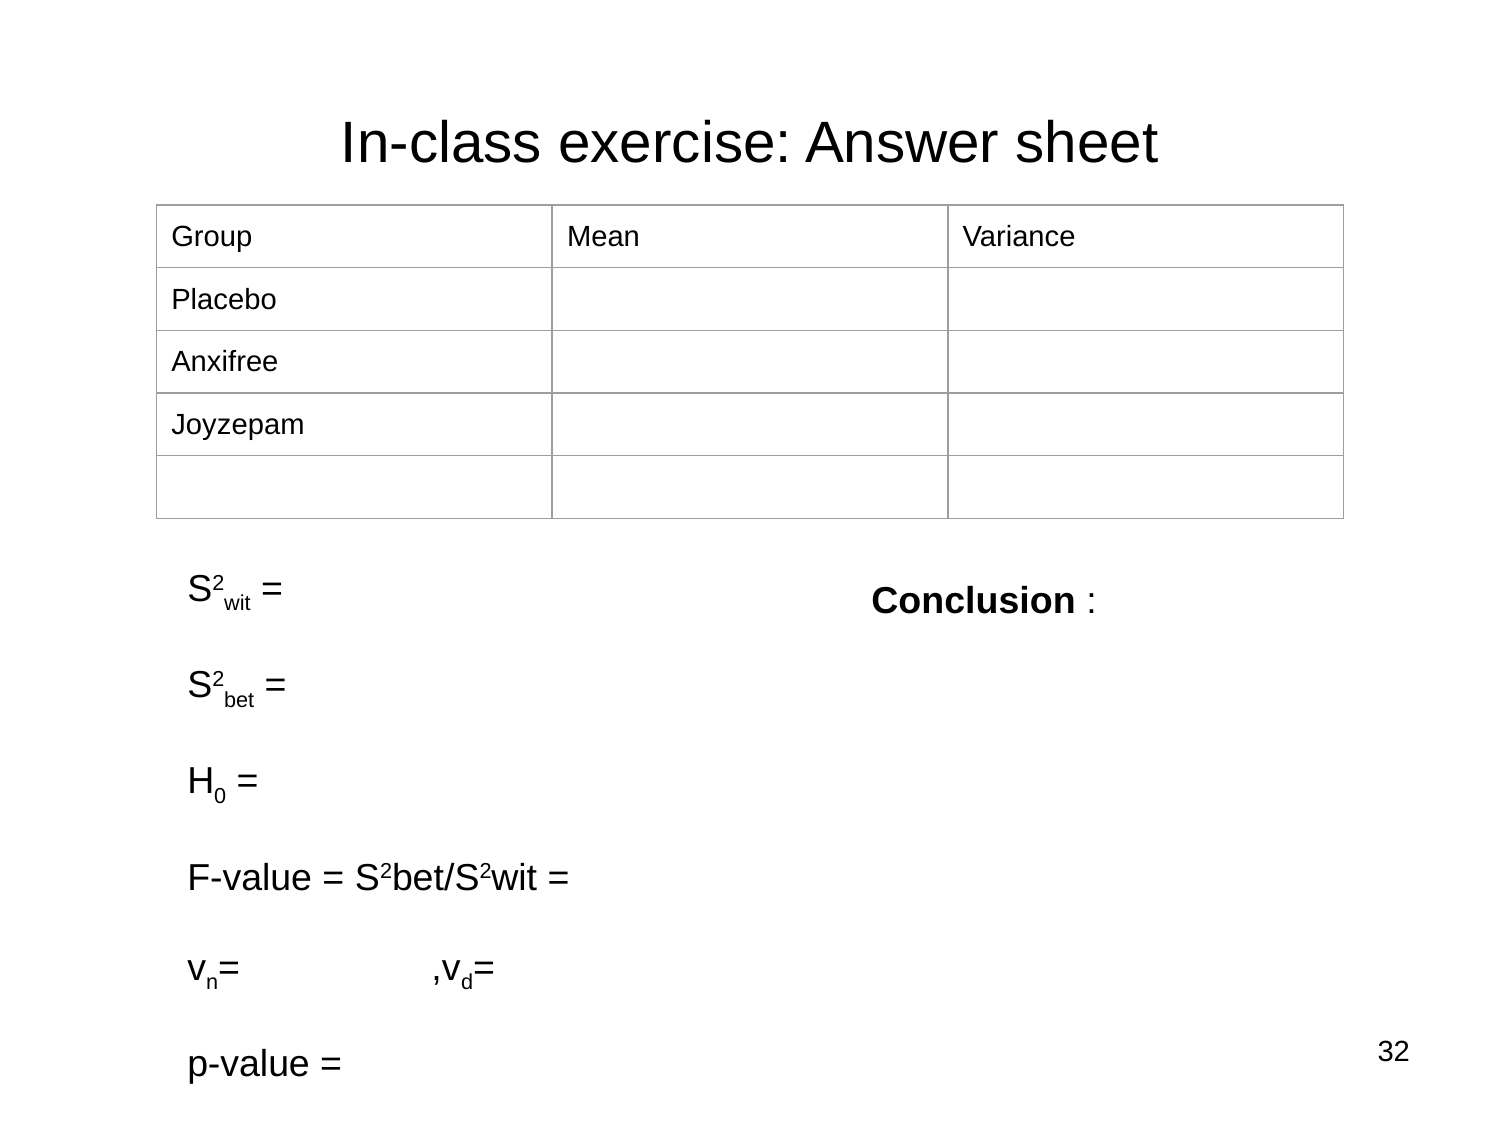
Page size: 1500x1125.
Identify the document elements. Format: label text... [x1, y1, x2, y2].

table_cell [949, 268, 1343, 330]
table_cell [157, 456, 551, 518]
slide_number 32 [1074, 1024, 1425, 1103]
table_cell [553, 268, 947, 330]
table_cell [553, 394, 947, 455]
table_cell [553, 456, 947, 518]
table_cell [949, 331, 1343, 392]
table_header Mean [553, 206, 947, 267]
text_box Conclusion : [856, 568, 1294, 629]
table_cell [949, 394, 1343, 455]
table_cell Anxifree [157, 331, 551, 392]
table_cell [949, 456, 1343, 518]
table_cell [553, 331, 947, 392]
table_cell Placebo [157, 268, 551, 330]
table_header Variance [949, 206, 1343, 267]
title In-class exercise: Answer sheet [75, 45, 1425, 233]
table_cell Joyzepam [157, 394, 551, 455]
table_header Group [157, 206, 551, 267]
text_box S2wit = S2bet = H0 = F-value = S2bet/S2wit = vn= ,vd= p-value = [172, 548, 1165, 1006]
